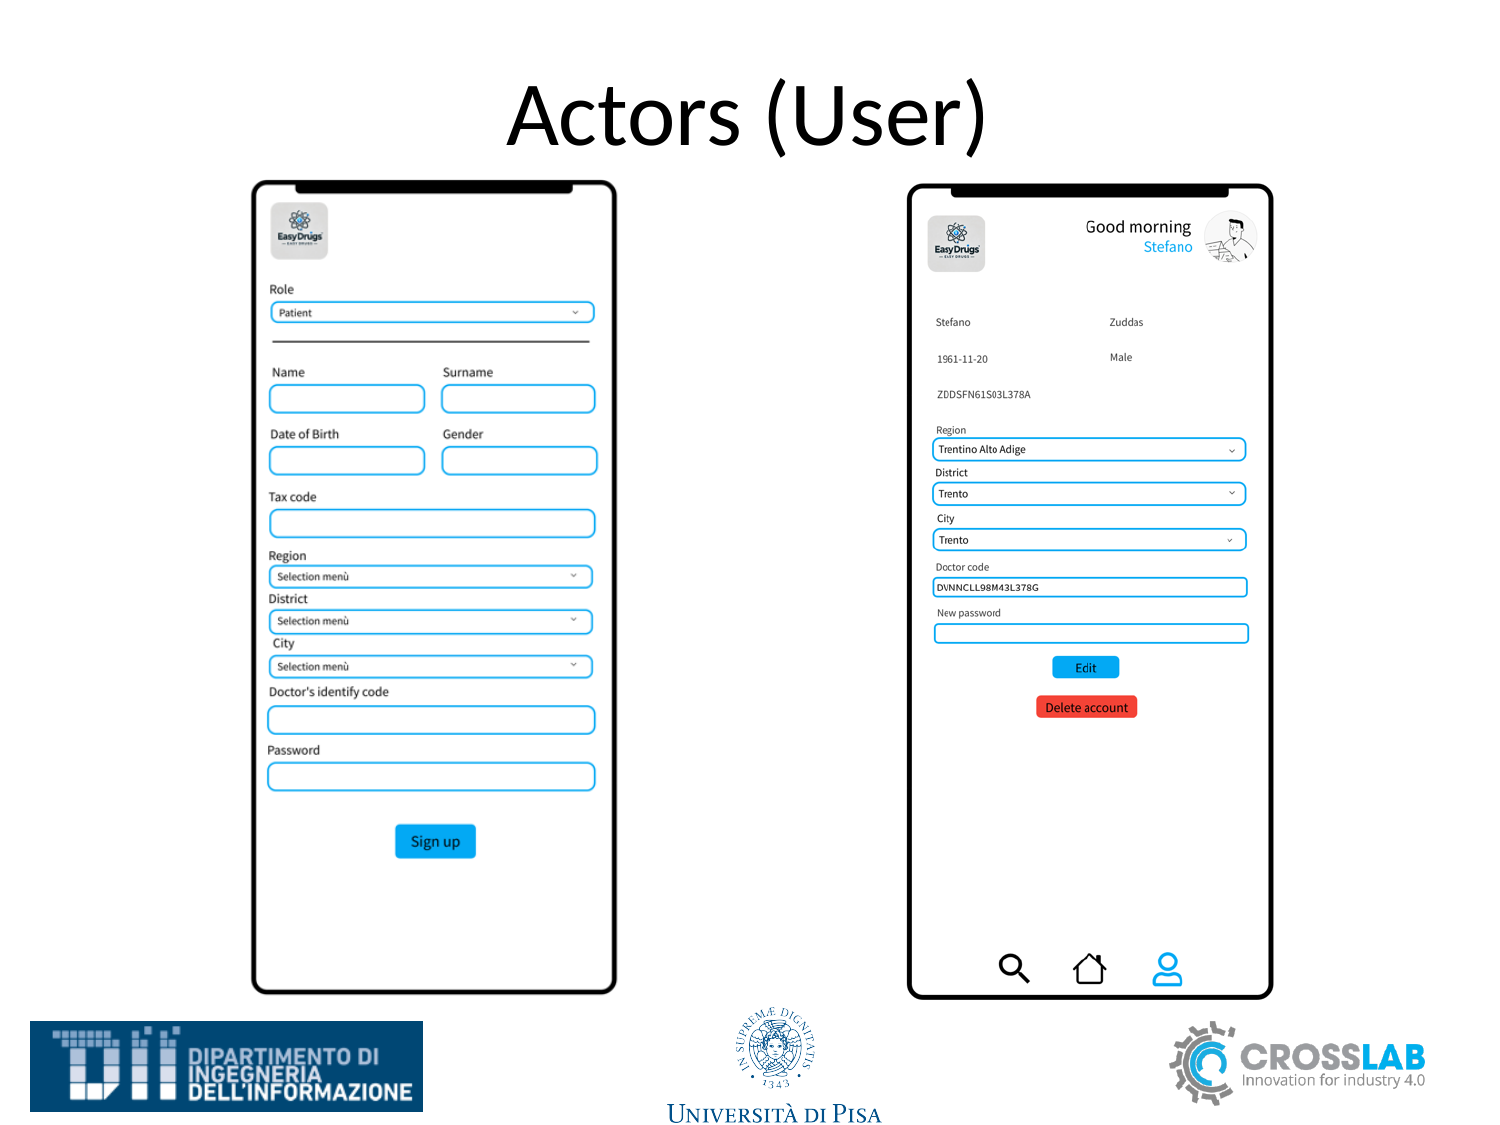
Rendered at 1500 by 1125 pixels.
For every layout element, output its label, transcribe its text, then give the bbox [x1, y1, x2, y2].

picture [667, 1007, 882, 1123]
title Actors (User) [30, 14, 1468, 203]
picture [30, 1021, 423, 1112]
picture [1169, 1021, 1425, 1106]
picture [237, 178, 634, 1001]
picture [901, 178, 1275, 1001]
